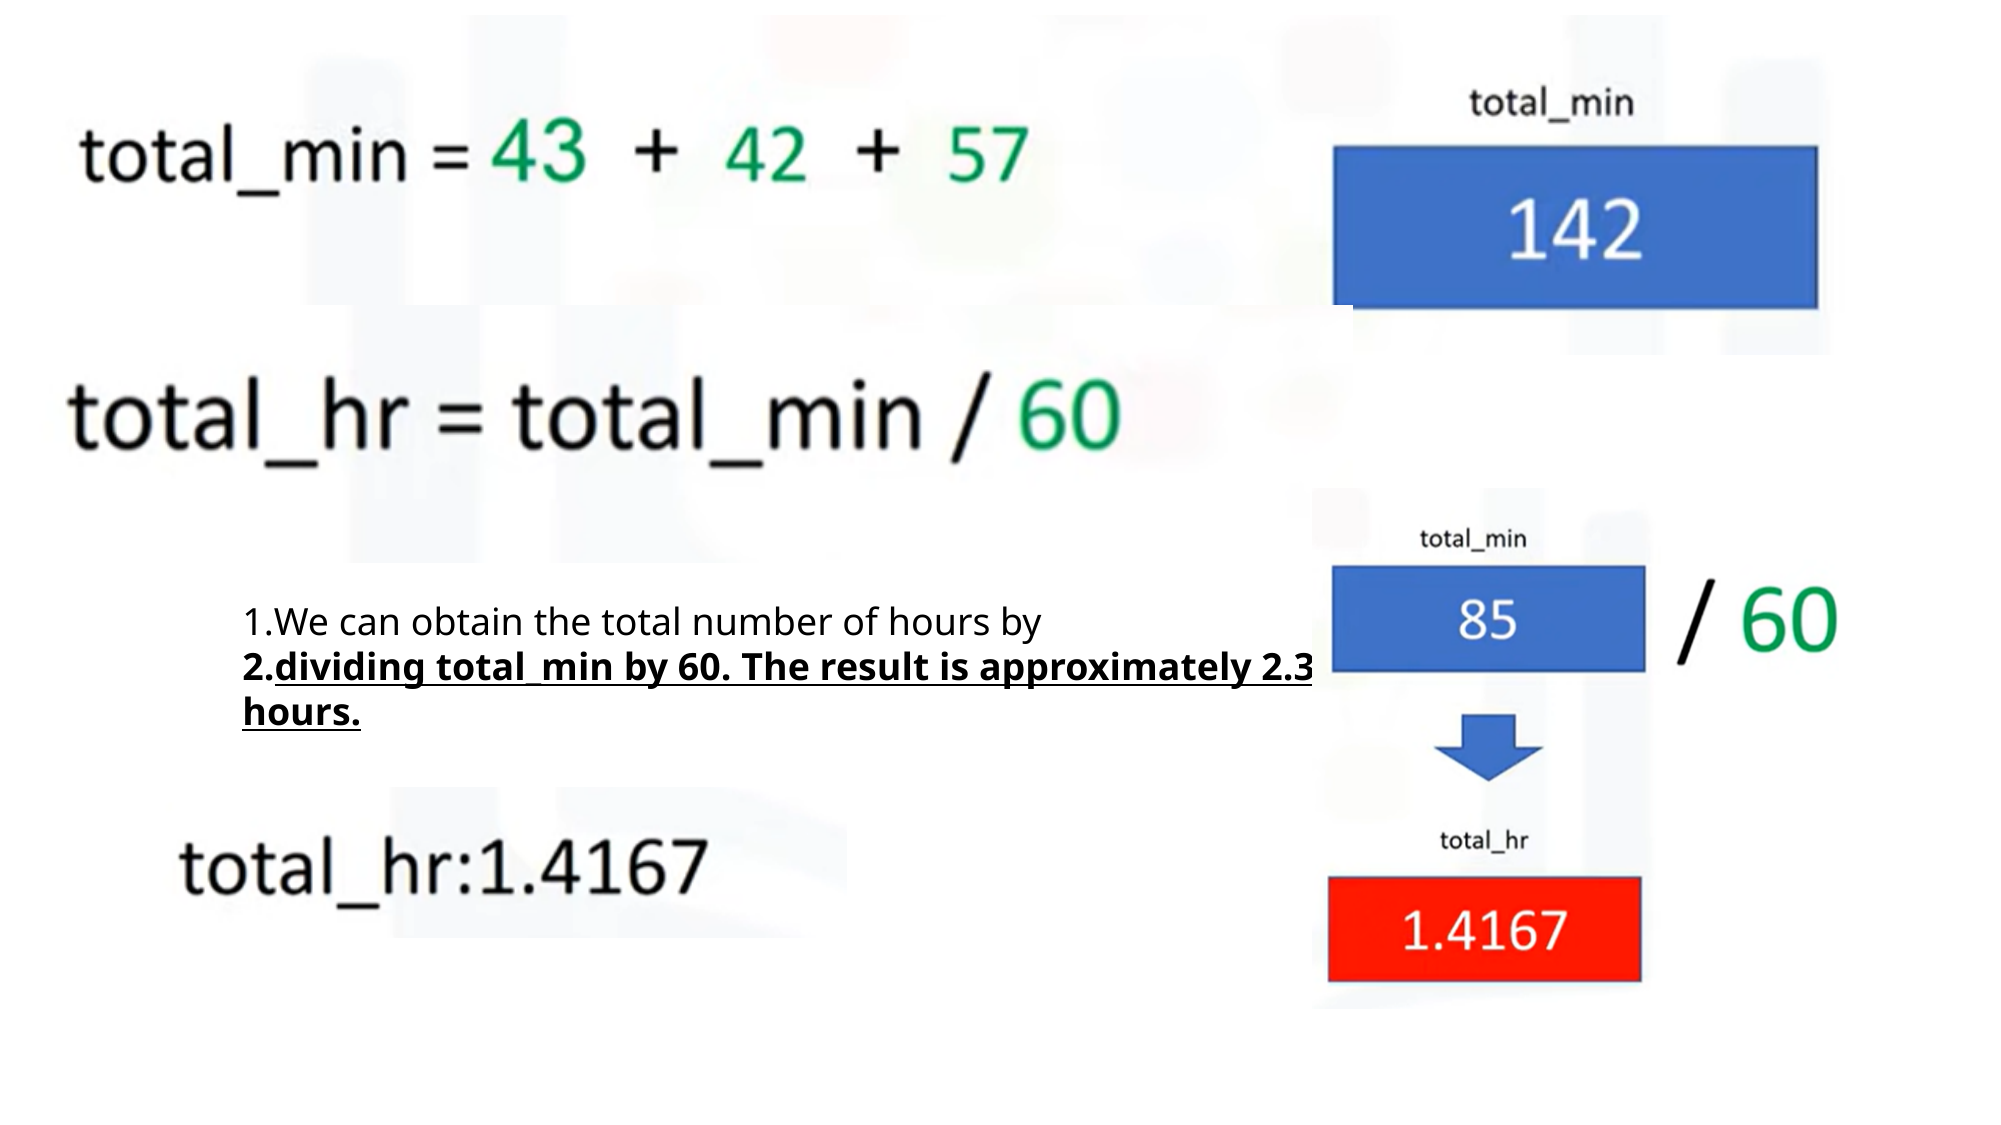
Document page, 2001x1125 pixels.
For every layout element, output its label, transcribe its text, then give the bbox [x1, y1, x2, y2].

text_box We can obtain the total number of hours by dividing total_min by 60. The result is approximately 2.367 hours. [227, 590, 1312, 741]
picture [161, 787, 847, 938]
picture [17, 15, 1942, 1009]
